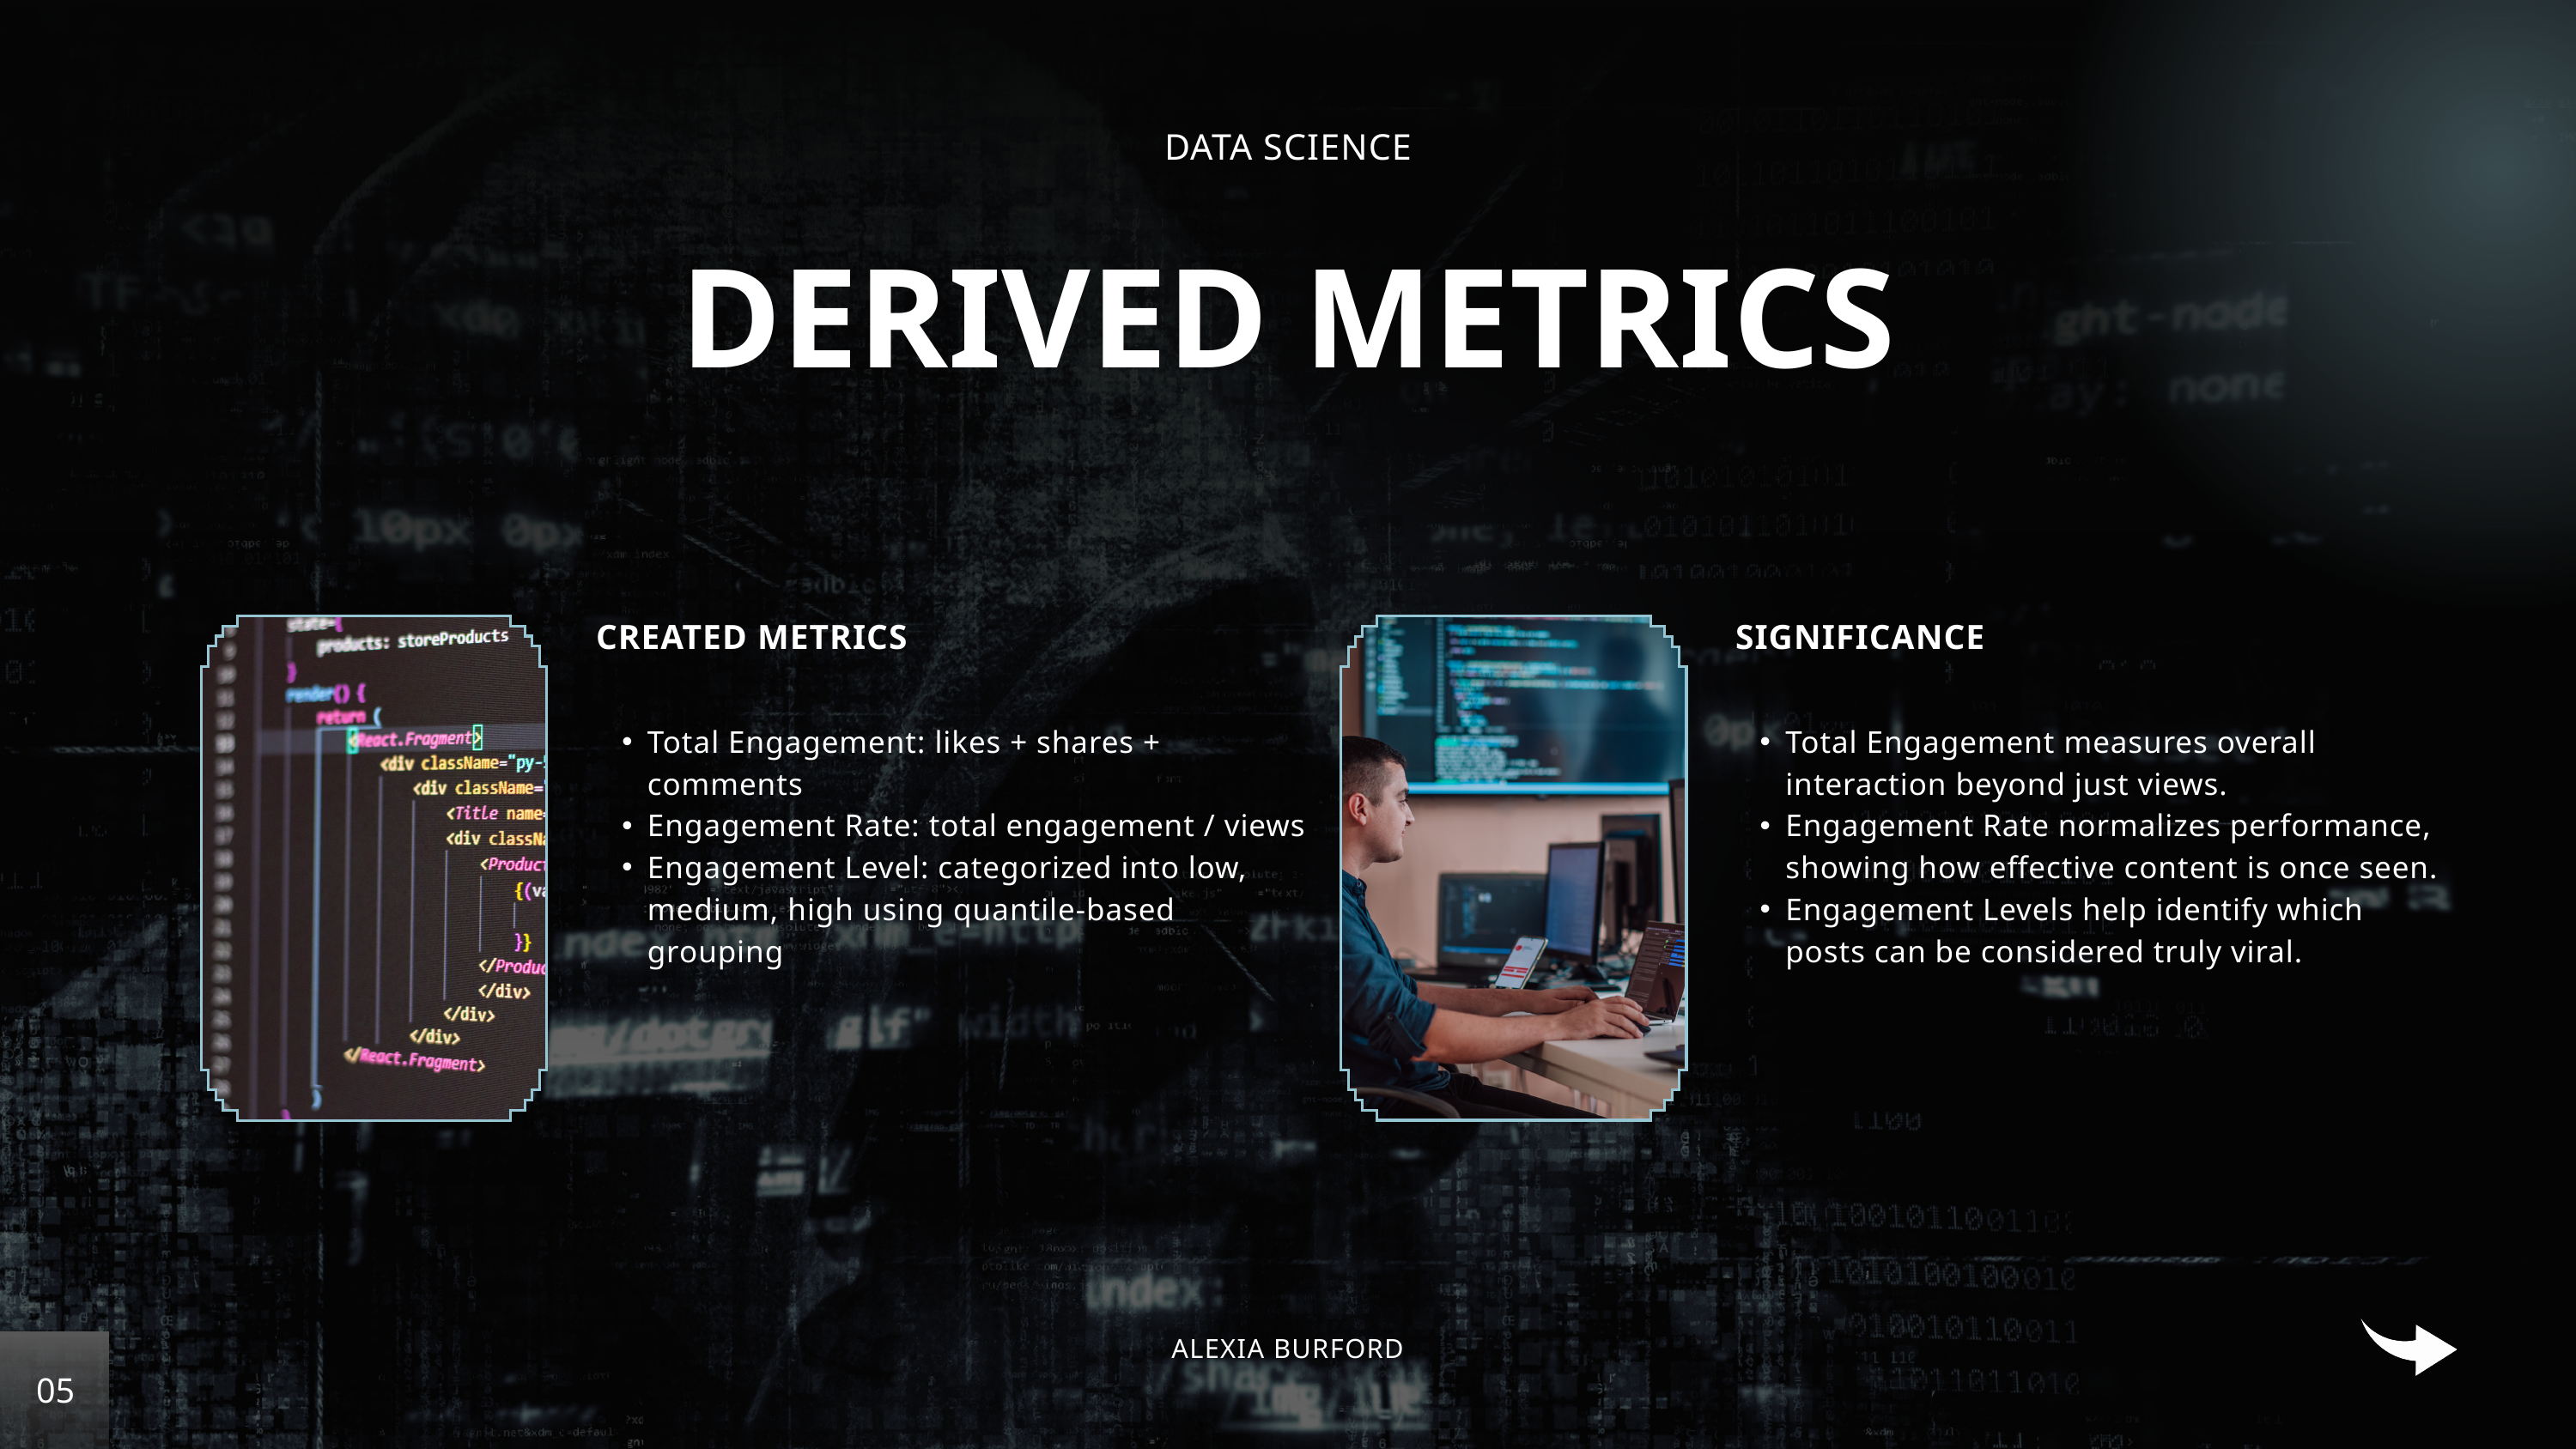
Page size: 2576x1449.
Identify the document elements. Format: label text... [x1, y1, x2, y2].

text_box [0, 1331, 109, 1449]
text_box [1340, 615, 1687, 1121]
text_box [2360, 1318, 2458, 1377]
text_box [201, 615, 547, 1121]
text_box [0, 1072, 2576, 1449]
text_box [0, 0, 2576, 1063]
text_box ALEXIA BURFORD [1030, 1326, 1546, 1364]
